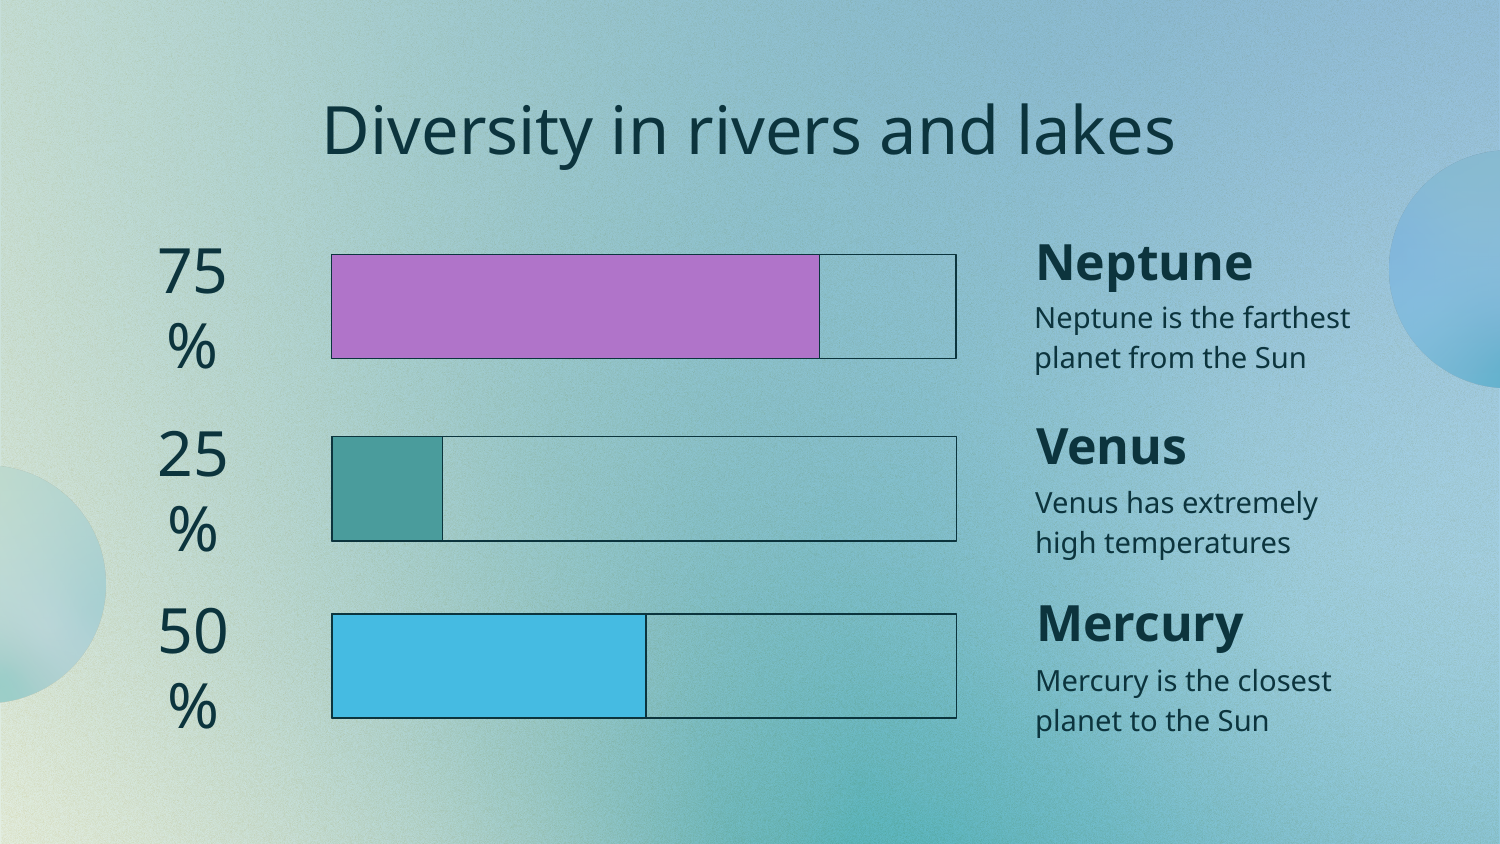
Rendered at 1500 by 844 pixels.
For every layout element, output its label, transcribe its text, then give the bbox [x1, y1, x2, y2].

text_box [820, 254, 957, 359]
text_box 50% [117, 629, 269, 703]
text_box Mercury is the closest planet to the Sun [1020, 641, 1383, 747]
text_box 25% [117, 452, 269, 526]
text_box [443, 436, 957, 541]
picture [0, 0, 1500, 844]
title Diversity in rivers and lakes [118, 72, 1382, 167]
text_box Mercury [1021, 586, 1382, 667]
text_box Venus [1021, 408, 1382, 490]
text_box [331, 254, 820, 359]
text_box [331, 436, 443, 541]
text_box Venus has extremely high temperatures [1020, 464, 1383, 569]
text_box Neptune [1019, 225, 1381, 306]
text_box 75% [117, 269, 269, 344]
text_box [646, 613, 957, 719]
text_box Neptune is the farthest planet from the Sun [1019, 278, 1382, 384]
text_box [331, 613, 646, 719]
